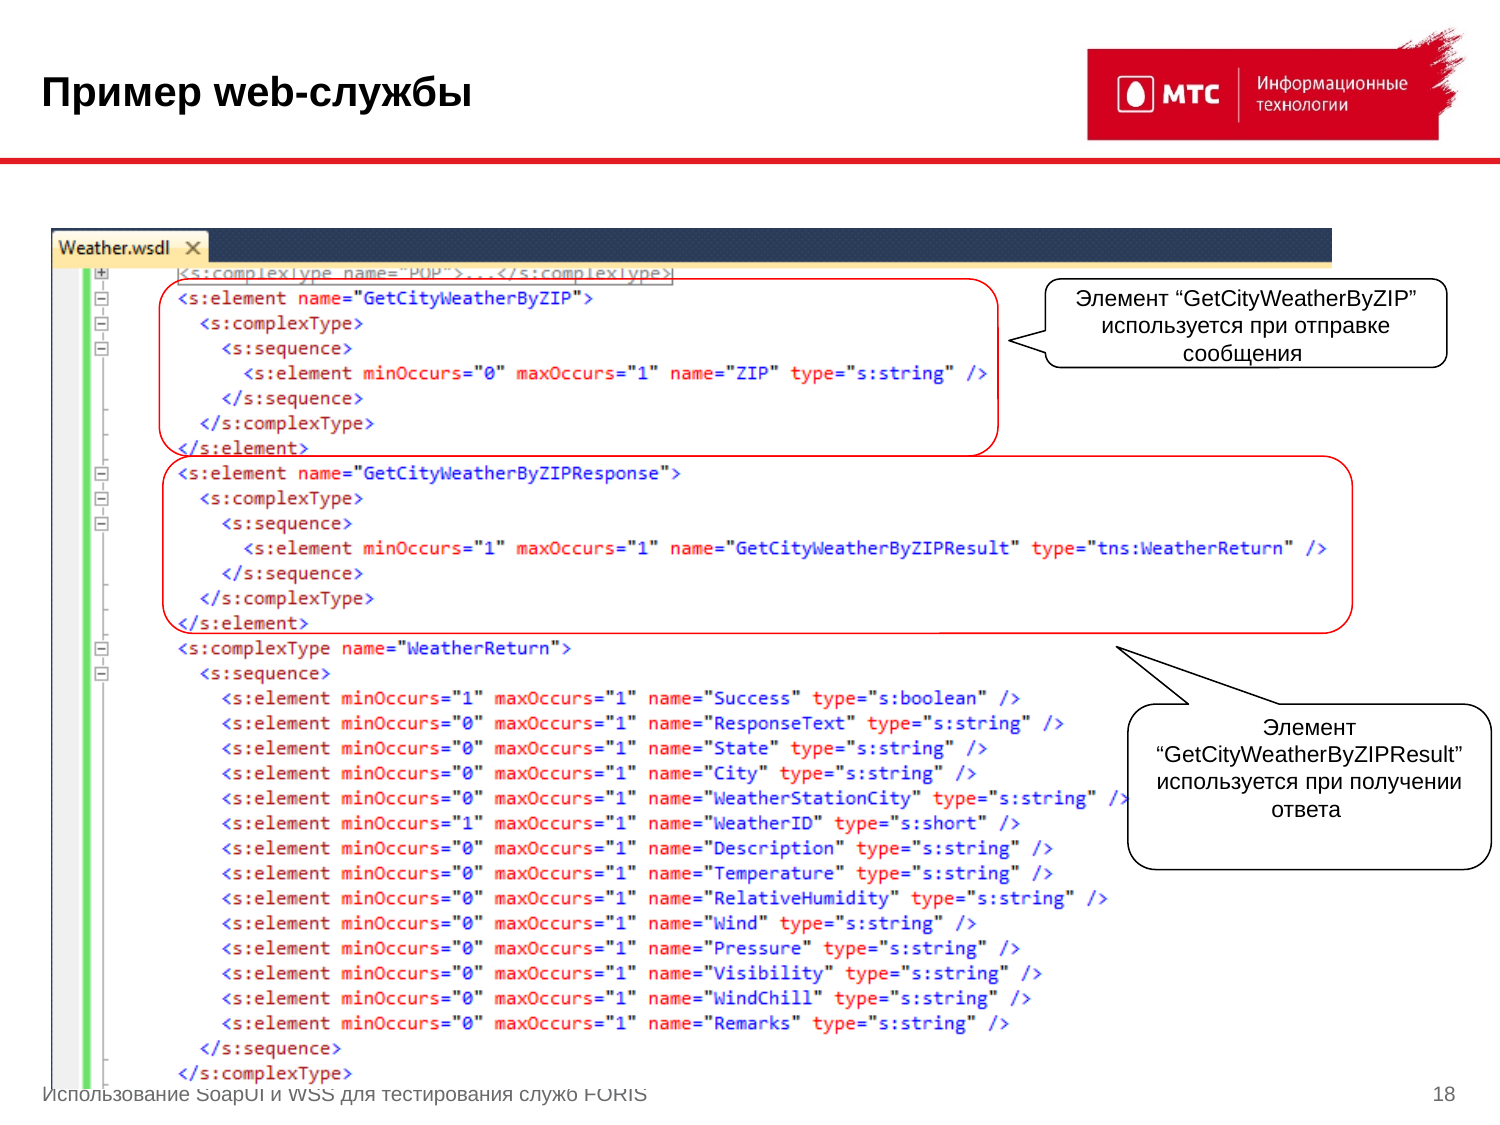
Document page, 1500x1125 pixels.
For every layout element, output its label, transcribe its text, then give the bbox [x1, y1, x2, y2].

text_box [1335, 458, 1353, 631]
picture [51, 227, 1332, 1090]
text_box Элемент “GetCityWeatherByZIPResult” используется при получении ответа [1335, 704, 1492, 870]
title Пример web-службы [40, 18, 1306, 162]
picture [1306, 19, 1475, 149]
footer Использование SoapUI и WSS для тестирования служб FORIS [41, 1070, 1377, 1107]
text_box Элемент “GetCityWeatherByZIP” используется при отправке сообщения [1335, 278, 1447, 368]
slide_number 18 [1390, 1070, 1456, 1106]
